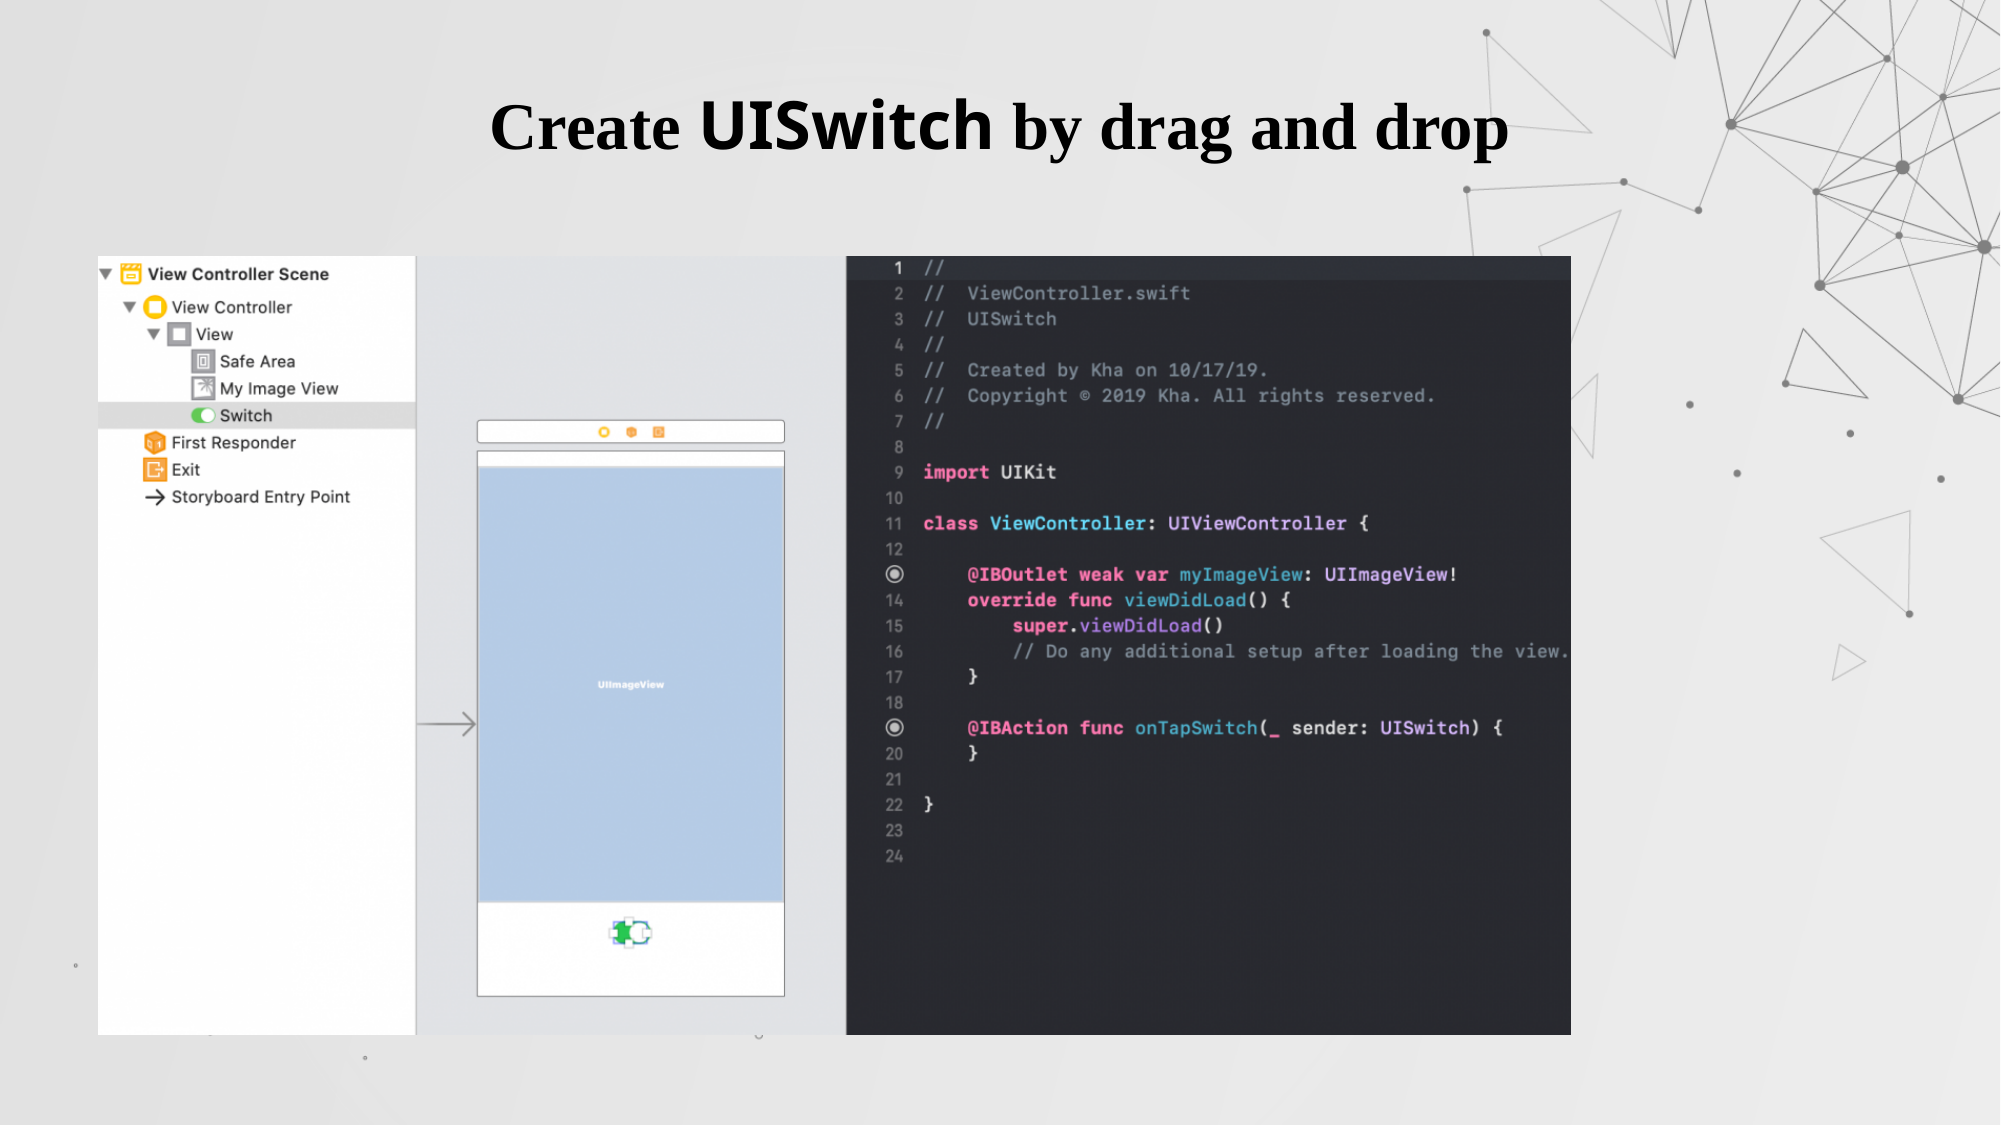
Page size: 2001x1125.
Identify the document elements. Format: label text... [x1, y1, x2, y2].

picture [0, 0, 2001, 1125]
title Create UISwitch by drag and drop [429, 77, 1571, 225]
